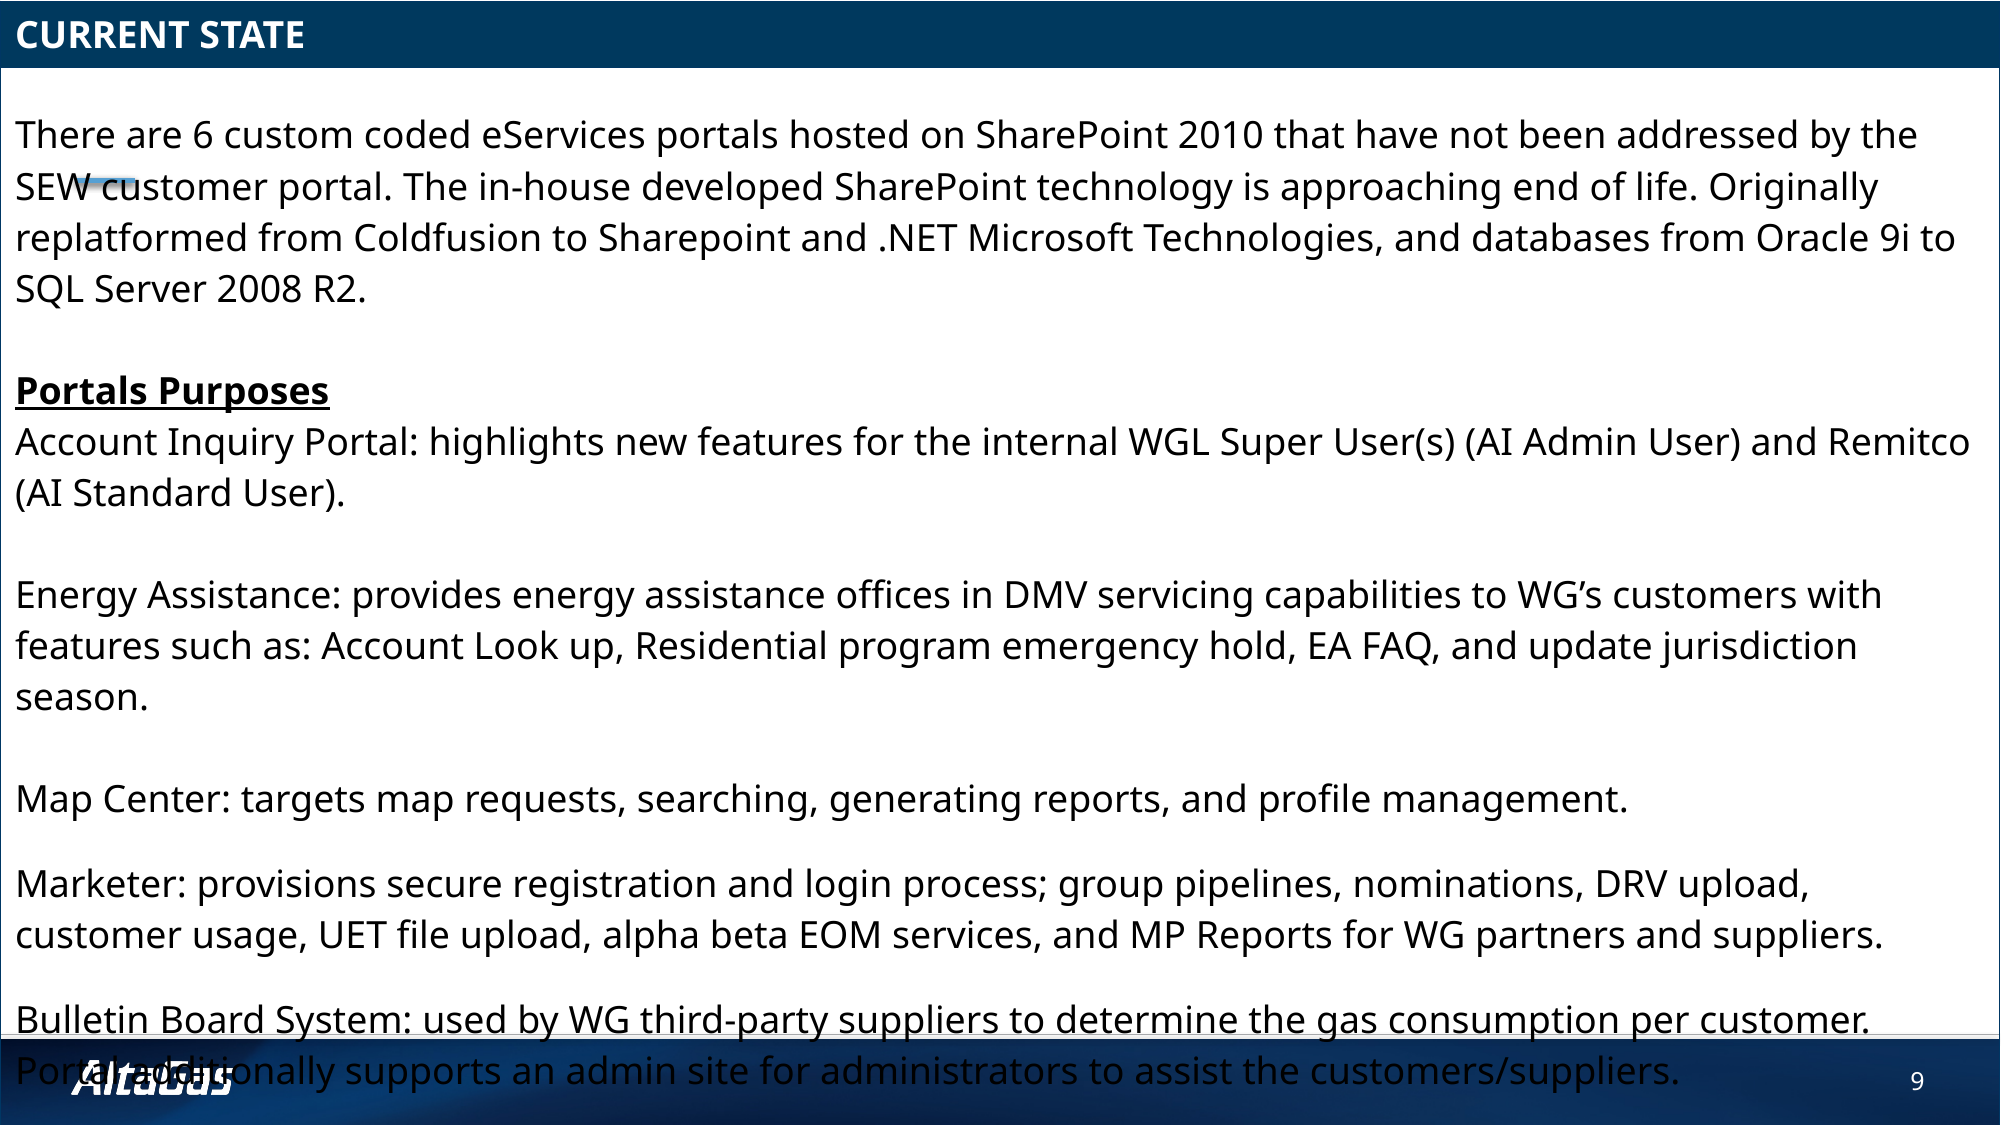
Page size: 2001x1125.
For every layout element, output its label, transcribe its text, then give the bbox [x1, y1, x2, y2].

table_cell There are 6 custom coded eServices portals hosted on SharePoint 2010 that have not been addressed by the SEW customer portal.​ The in-house developed SharePoint technology is approaching end of life. Originally replatformed from Coldfusion to Sharepoint and .NET Microsoft Technologies, and databases from Oracle 9i to SQL Server 2008 R2. Portals Purposes Account Inquiry Portal: highlights new features for the internal WGL Super User(s) (AI Admin User) and Remitco (AI Standard User). Energy Assistance: provides energy assistance offices in DMV servicing capabilities to WG’s customers with features such as: Account Look up, Residential program emergency hold, EA FAQ, and update jurisdiction season. Map Center: targets map requests, searching, generating reports, and profile management. Marketer: provisions secure registration and login process; group pipelines, nominations, DRV upload, customer usage, UET file upload, alpha beta EOM services, and MP Reports for WG partners and suppliers. Bulletin Board System: used by WG third-party suppliers to determine the gas consumption per customer. Portal additionally supports an admin site for administrators to assist the customers/suppliers. Supplier Diversity: makes online application accessible to WG vendors reducing paper footprint and allows vendors’ registration detail updates. [1, 68, 1999, 1125]
table_header CURRENT STATE [1, 2, 1999, 67]
